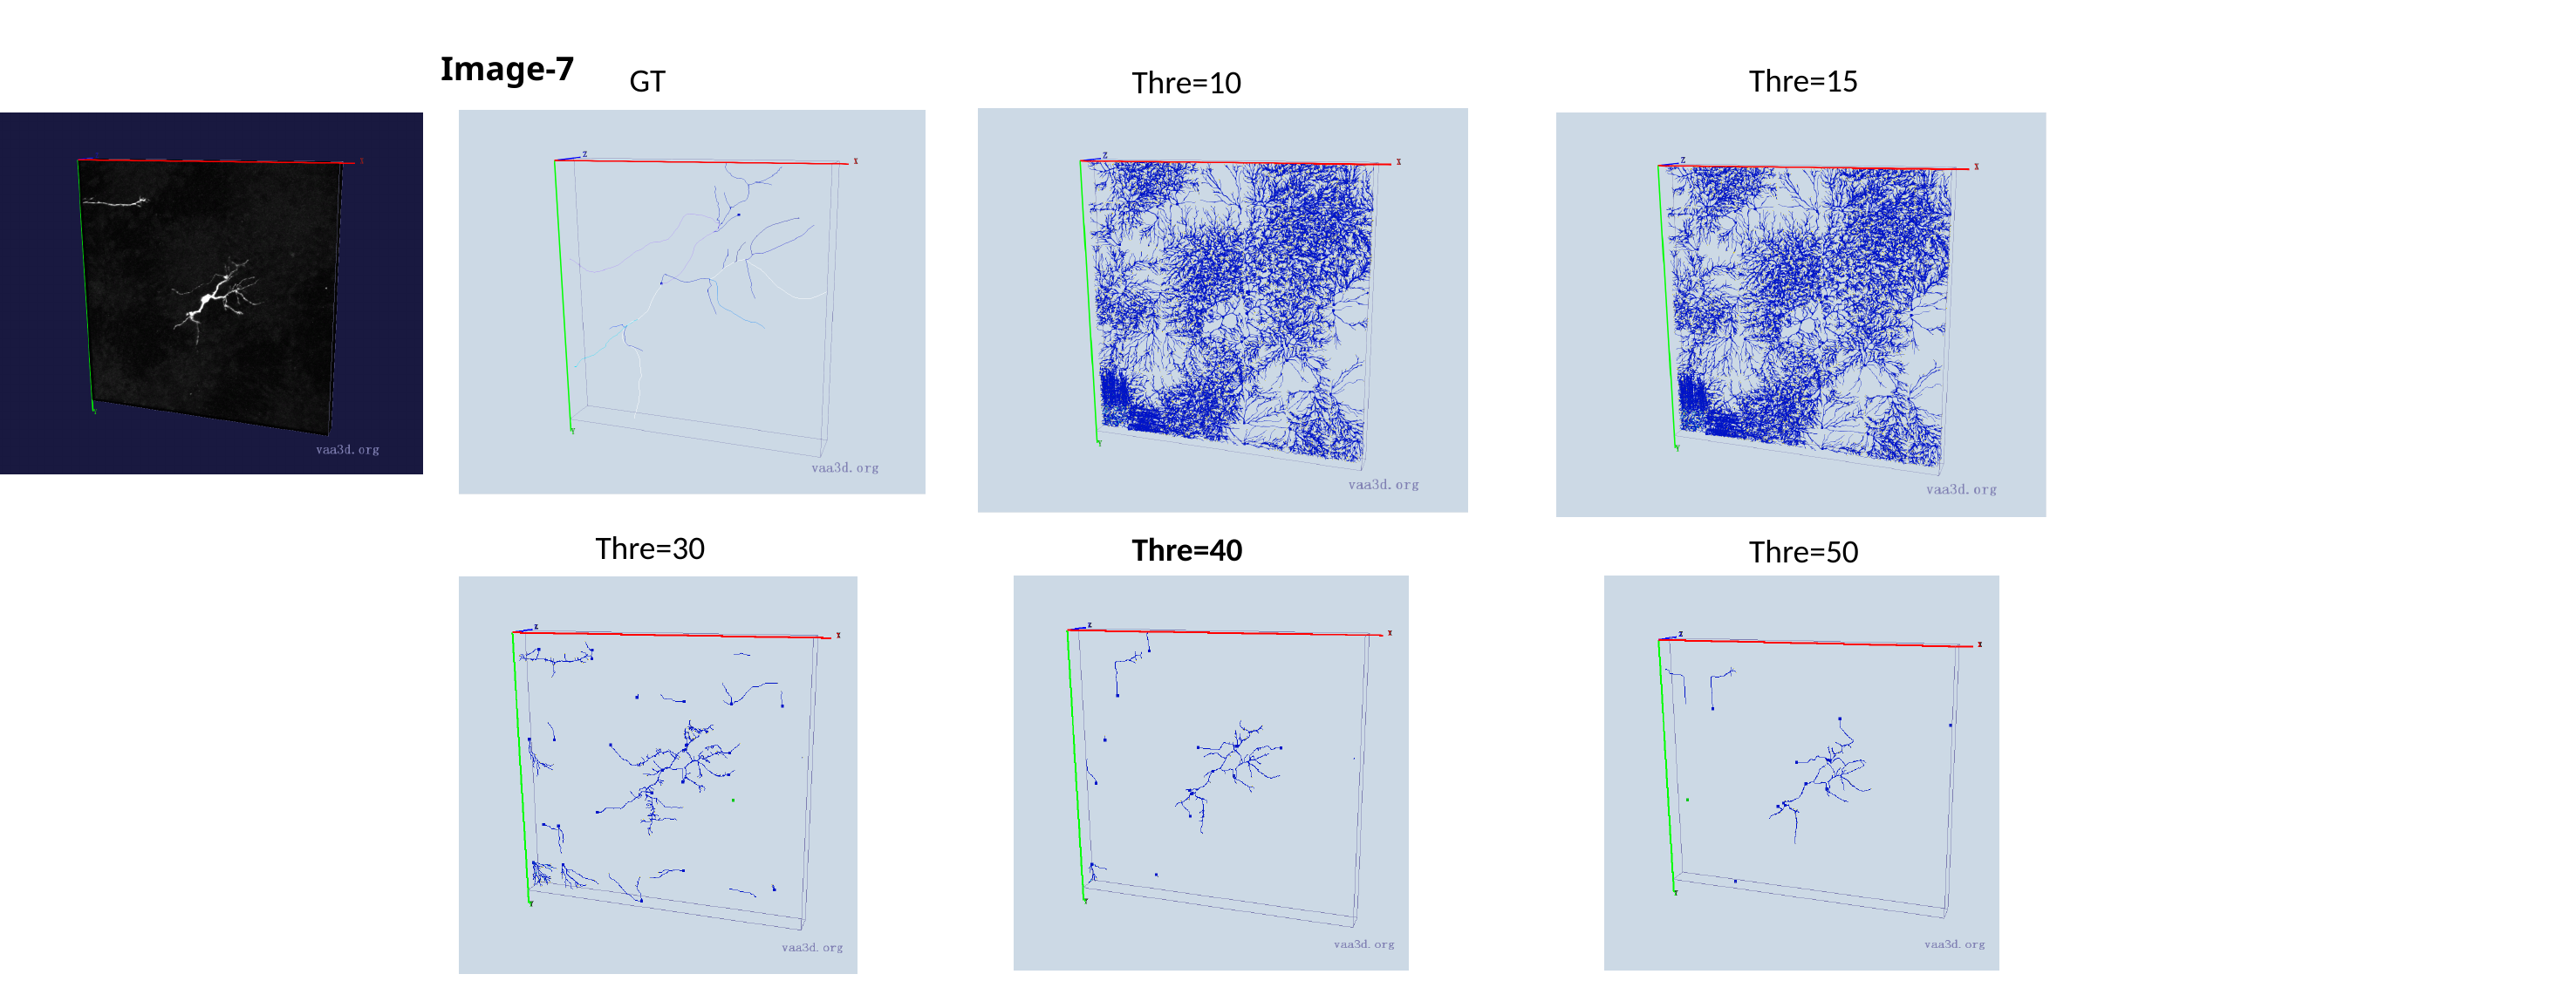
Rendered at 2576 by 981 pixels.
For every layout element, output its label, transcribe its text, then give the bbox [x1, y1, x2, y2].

text_box Thre=10 [1118, 54, 1303, 107]
picture [978, 108, 1468, 513]
picture [1604, 576, 1999, 971]
picture [1556, 112, 2046, 517]
picture [0, 112, 423, 474]
picture [459, 576, 858, 975]
text_box Thre=50 [1736, 523, 1921, 576]
text_box GT [616, 52, 700, 106]
text_box Thre=40 [1118, 521, 1303, 575]
picture [459, 110, 926, 494]
text_box Thre=30 [582, 520, 735, 573]
text_box Image-7 [427, 42, 588, 94]
picture [1014, 576, 1409, 971]
text_box Thre=15 [1736, 52, 1921, 106]
